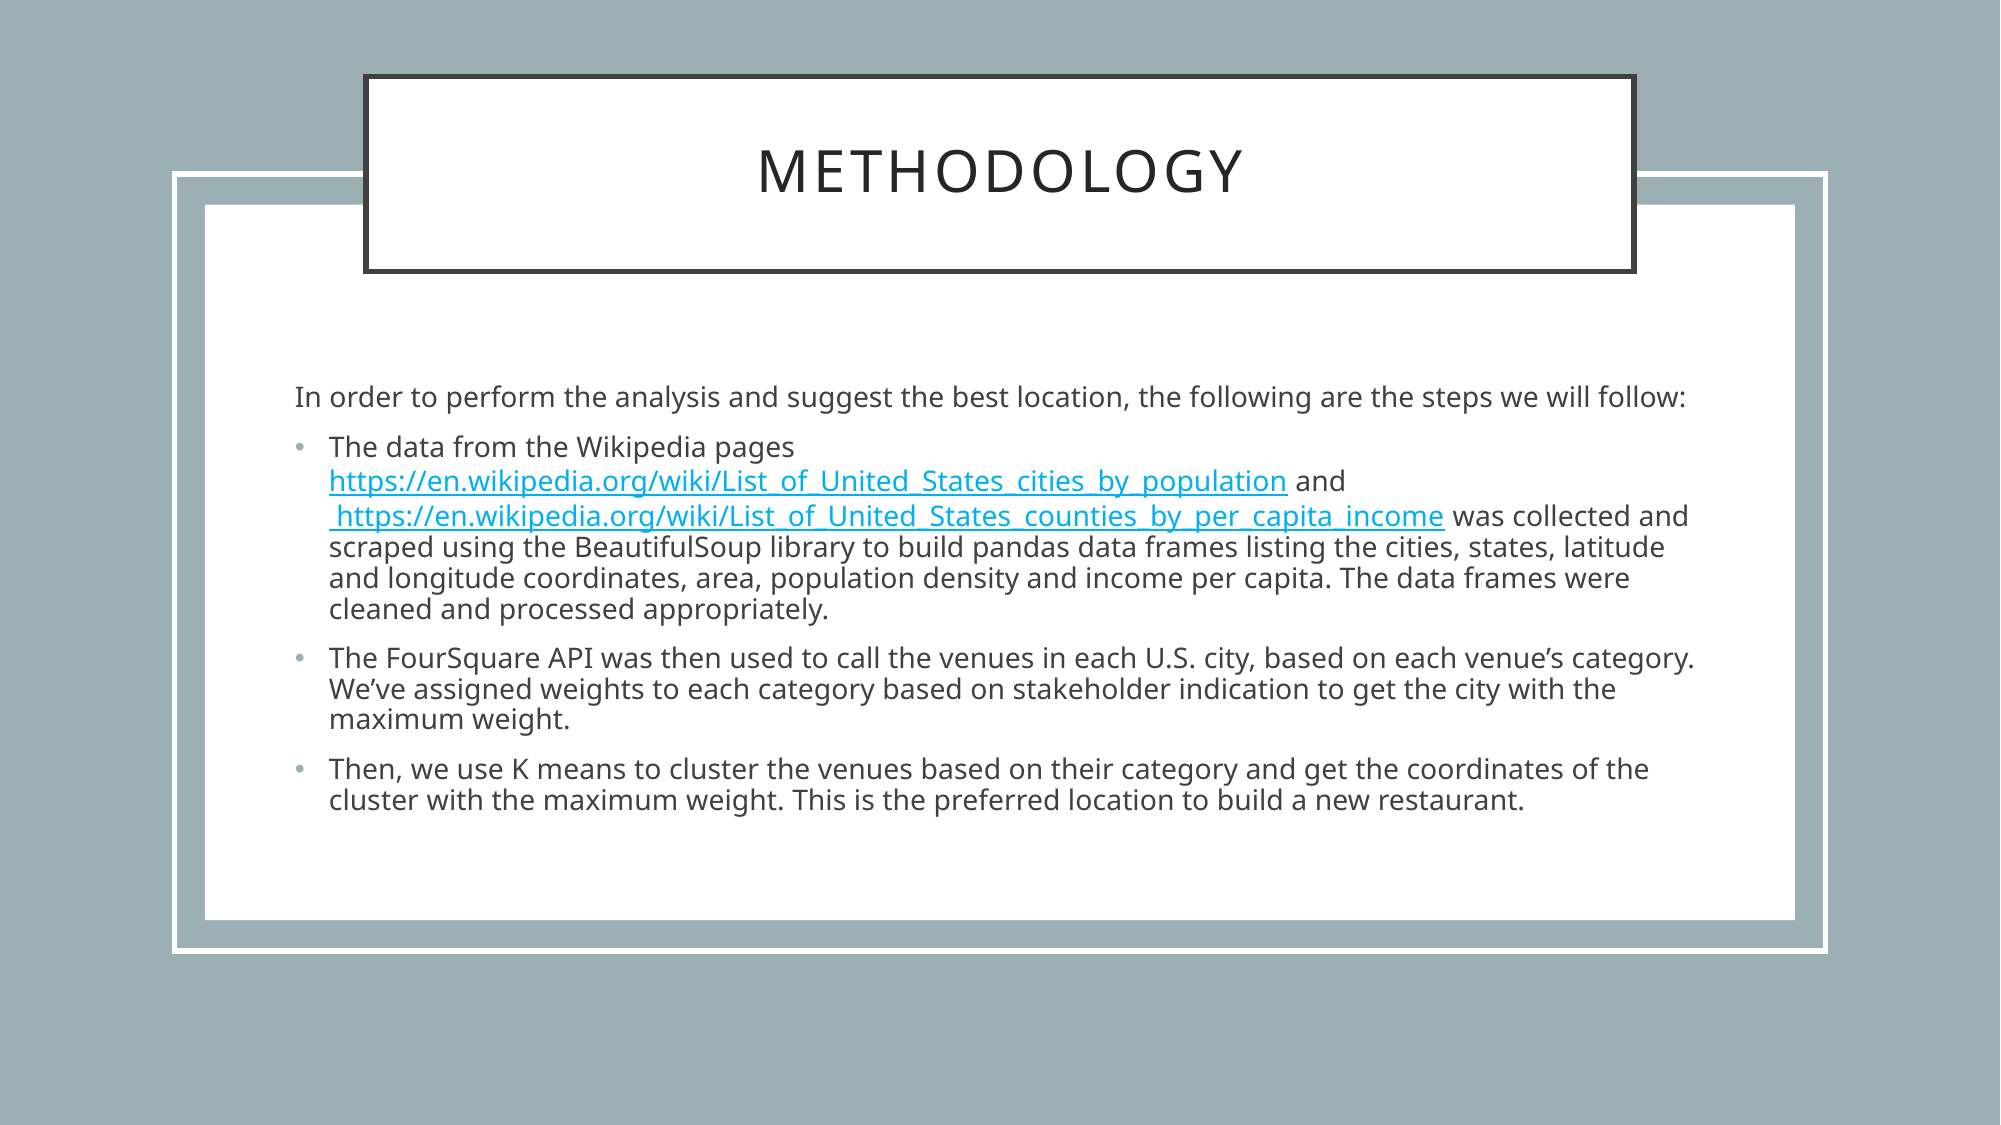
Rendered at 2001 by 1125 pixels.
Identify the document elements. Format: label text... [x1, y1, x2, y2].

text_box [173, 173, 1827, 952]
title METHODOLOGY [363, 74, 1637, 274]
list In order to perform the analysis and suggest the best location, the following are the steps we will follow: The data from the Wikipedia pages https://en.wikipedia.org/wiki/List_of_United_States_cities_by_population and https://en.wikipedia.org/wiki/List_of_United_States_counties_by_per_capita_income was collected and scraped using the BeautifulSoup library to build pandas data frames listing the cities, states, latitude and longitude coordinates, area, population density and income per capita. The data frames were cleaned and processed appropriately. The FourSquare API was then used to call the venues in each U.S. city, based on each venue’s category. We’ve assigned weights to each category based on stakeholder indication to get the city with the maximum weight. Then, we use K means to cluster the venues based on their category and get the coordinates of the cluster with the maximum weight. This is the preferred location to build a new restaurant. [279, 375, 1721, 849]
text_box [0, 0, 2000, 1125]
